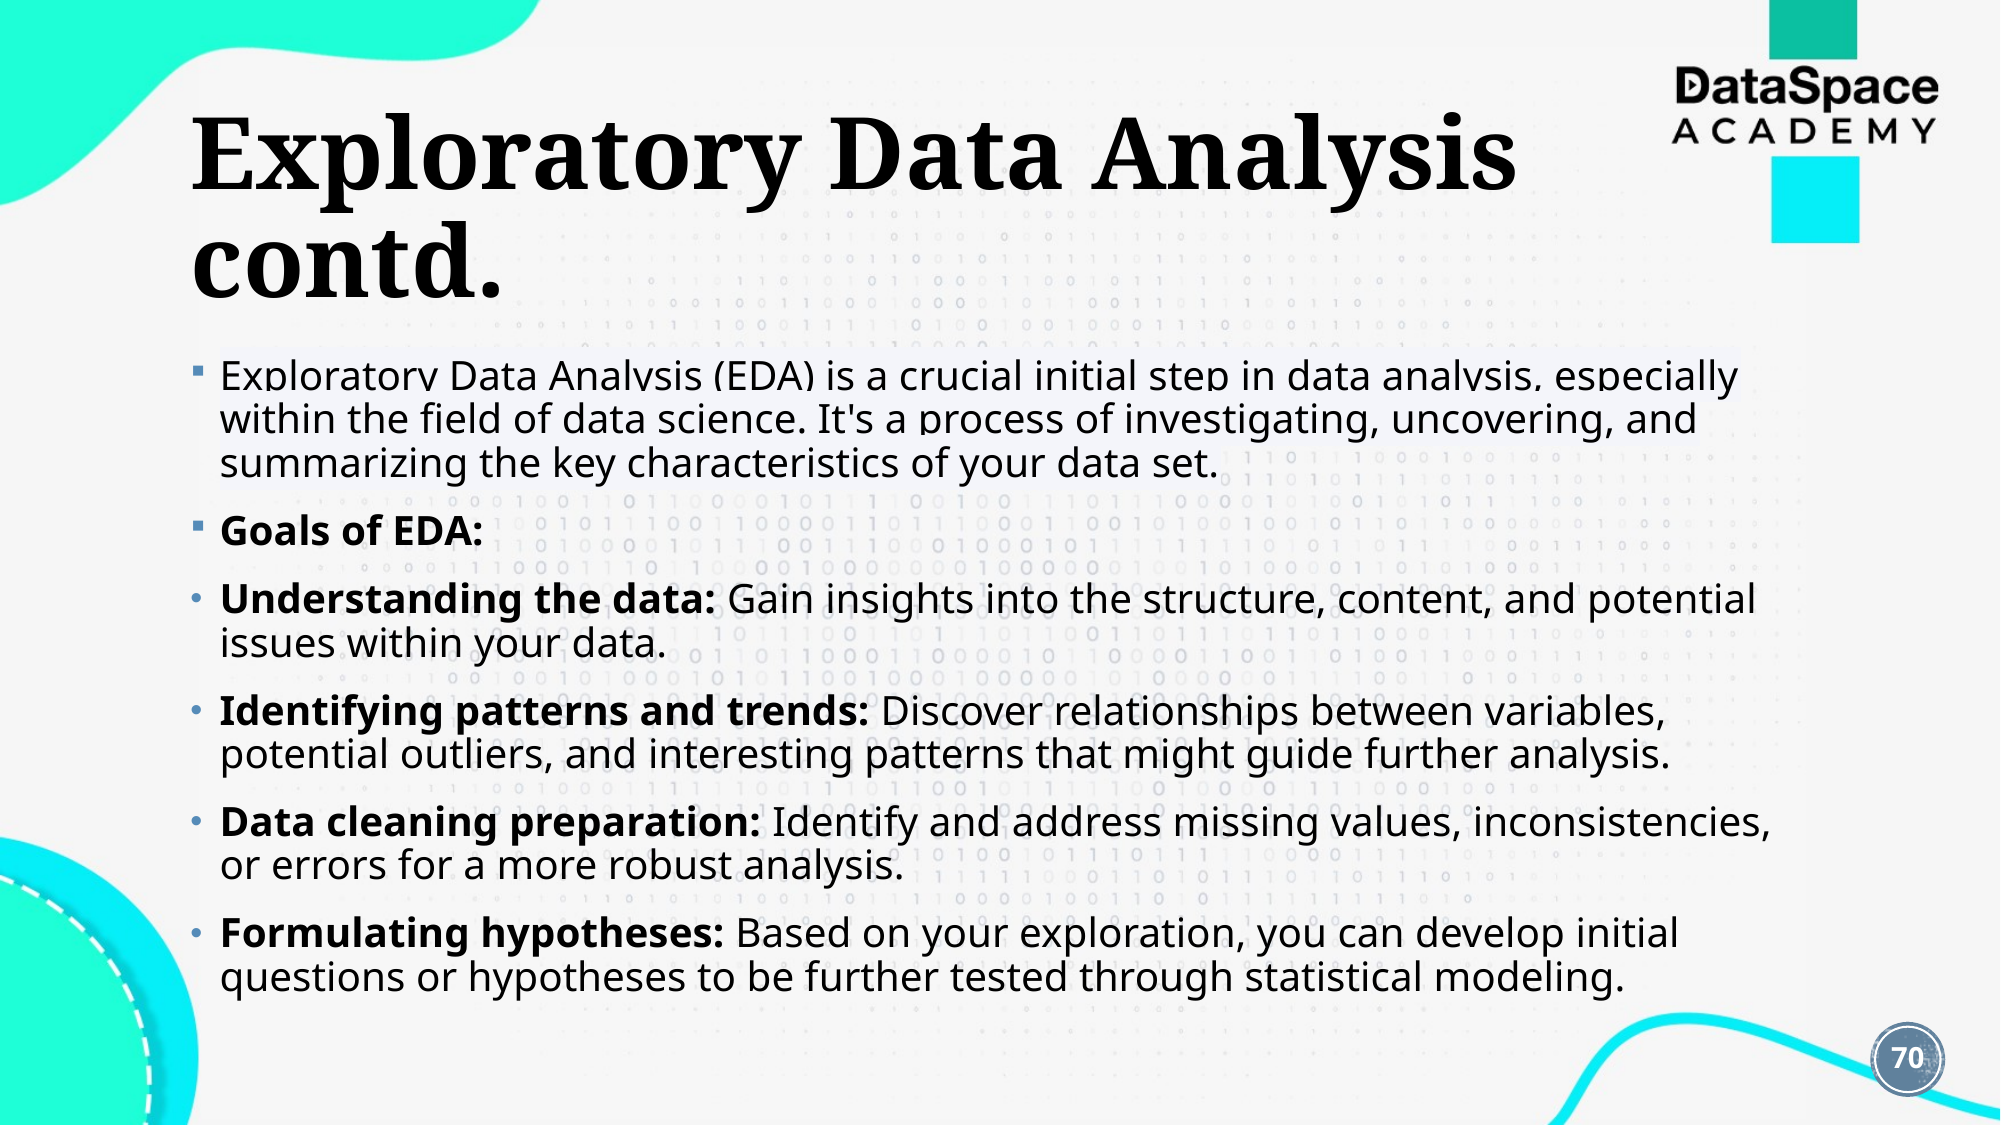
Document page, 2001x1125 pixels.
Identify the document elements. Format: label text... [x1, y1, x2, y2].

picture [0, 0, 2001, 1125]
list Exploratory Data Analysis (EDA) is a crucial initial step in data analysis, especially within the field of data science. It's a process of investigating, uncovering, and summarizing the key characteristics of your data set. Goals of EDA: Understanding the data: Gain insights into the structure, content, and potential issues within your data. Identifying patterns and trends: Discover relationships between variables, potential outliers, and interesting patterns that might guide further analysis. Data cleaning preparation: Identify and address missing values, inconsistencies, or errors for a more robust analysis. Formulating hypotheses: Based on your exploration, you can develop initial questions or hypotheses to be further tested through statistical modeling. [175, 348, 1826, 1013]
title Exploratory Data Analysis contd. [175, 79, 1826, 344]
slide_number 70 [1855, 1028, 1961, 1089]
